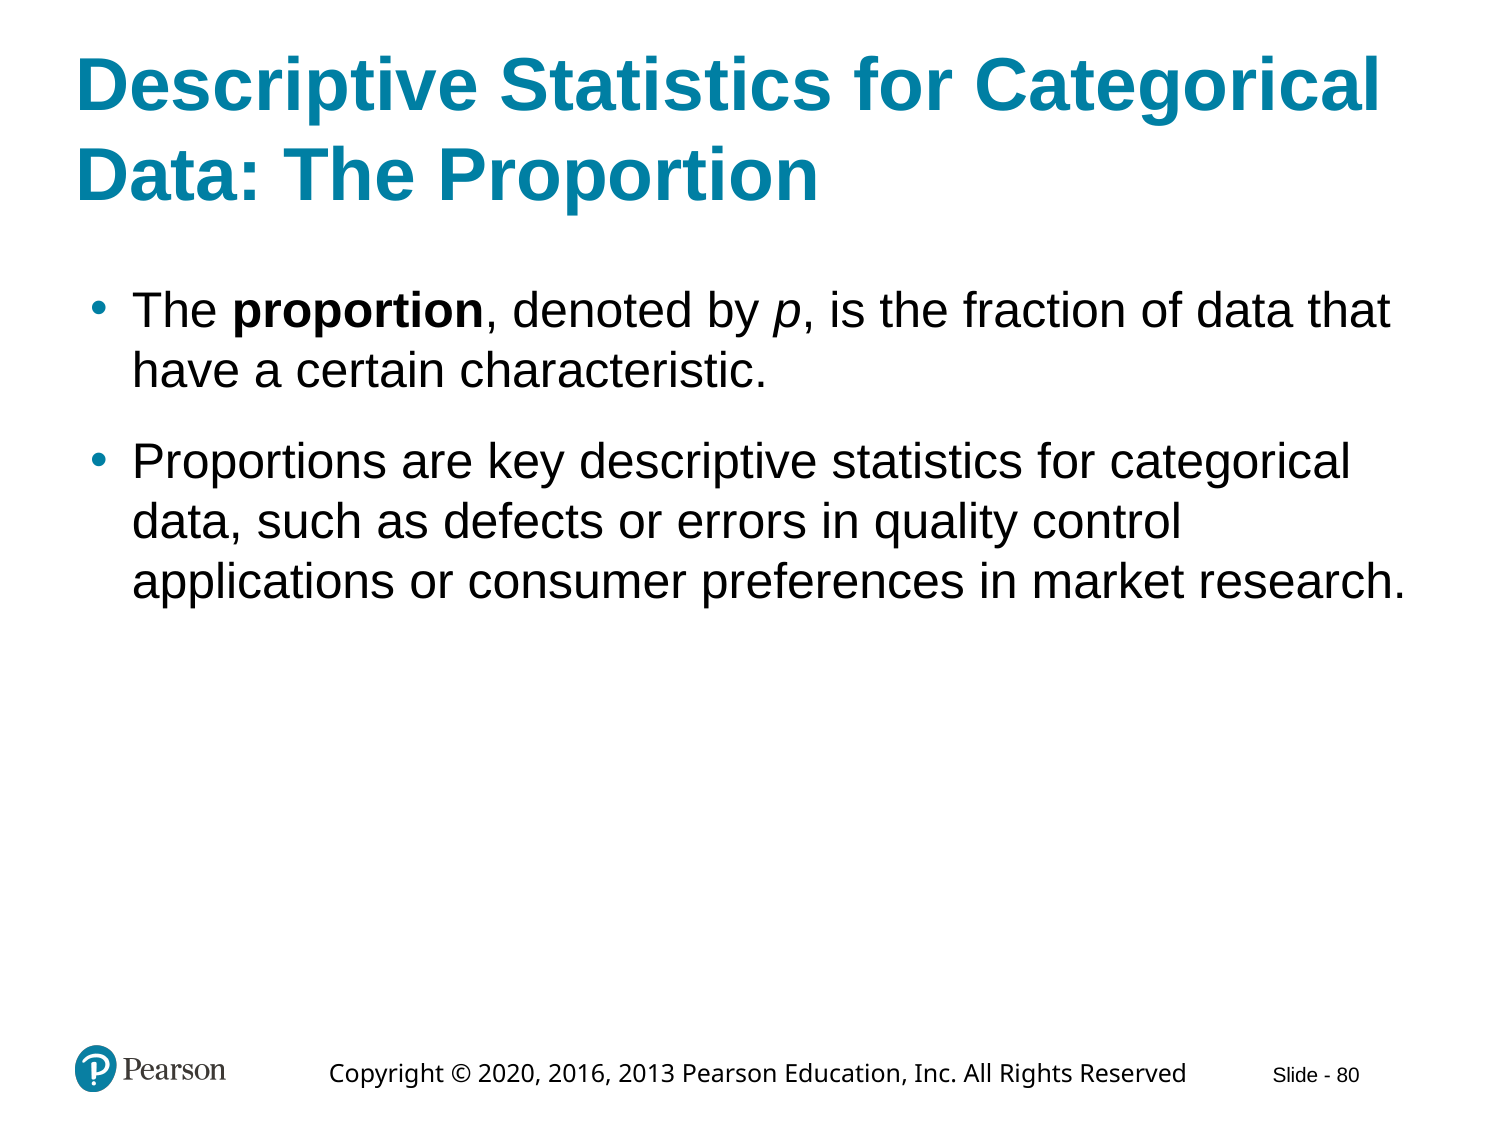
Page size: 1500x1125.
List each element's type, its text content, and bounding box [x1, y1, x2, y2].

picture [83, 1054, 109, 1079]
picture [75, 1078, 86, 1092]
picture [101, 1045, 226, 1092]
picture [75, 1045, 90, 1061]
title Descriptive Statistics for Categorical Data: The Proportion [75, 35, 1425, 216]
list The proportion, denoted by p, is the fraction of data that have a certain characteristic. Proportions are key descriptive statistics for categorical data, such as defects or errors in quality control applications or consumer preferences in market research. [75, 262, 1425, 734]
